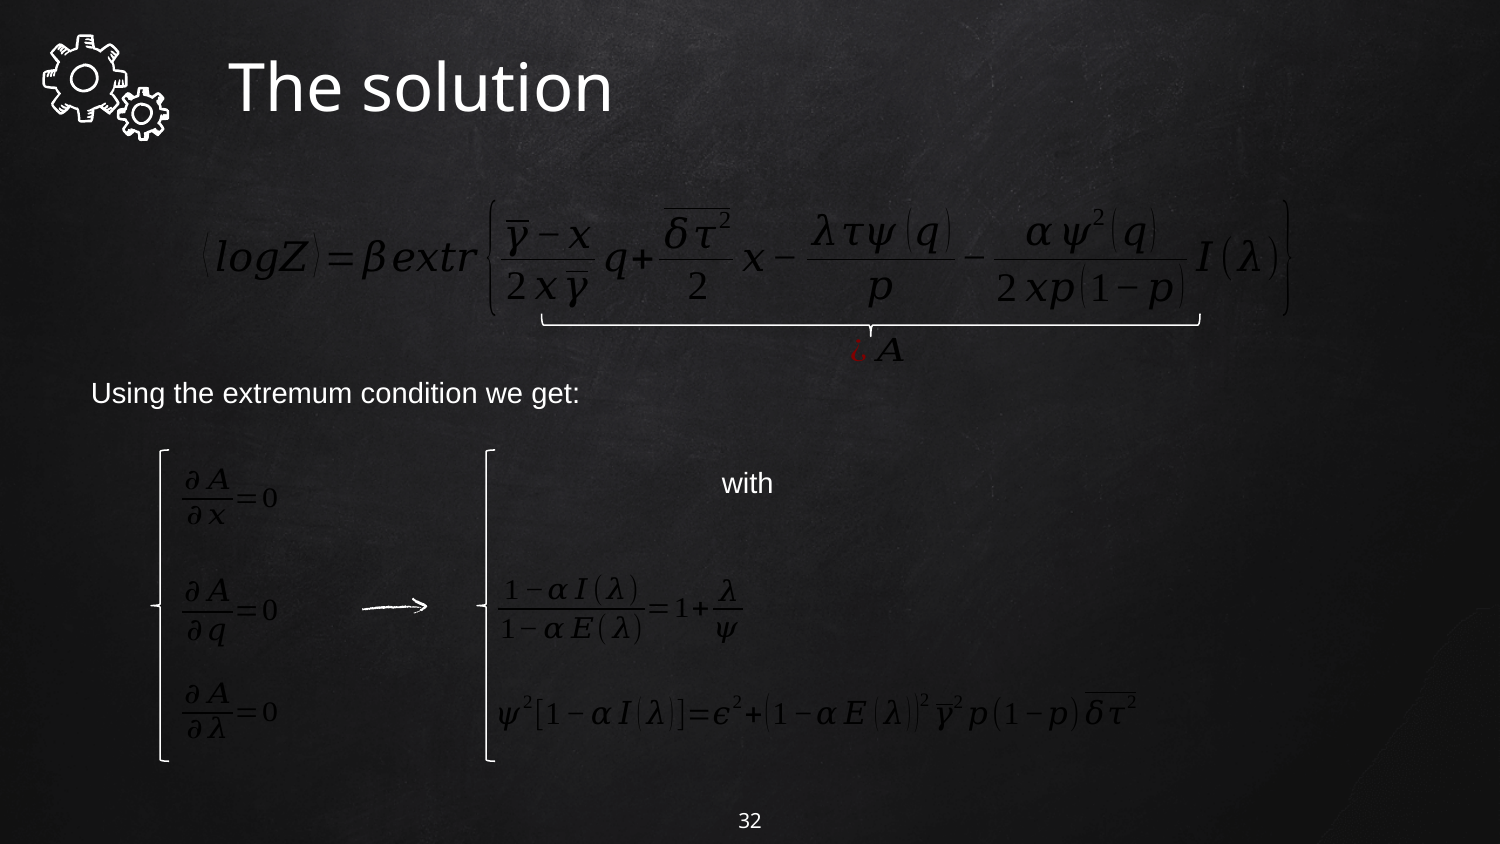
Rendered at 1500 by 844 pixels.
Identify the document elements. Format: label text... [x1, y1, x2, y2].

picture [0, 0, 1500, 844]
text_box [42, 34, 170, 142]
text_box [476, 449, 496, 763]
text_box The solution [213, 29, 1458, 131]
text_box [361, 597, 428, 614]
slide_number 32 [705, 792, 795, 844]
text_box [540, 313, 1201, 338]
text_box [150, 449, 170, 763]
text_box Using the extremum condition we get: [76, 366, 779, 417]
